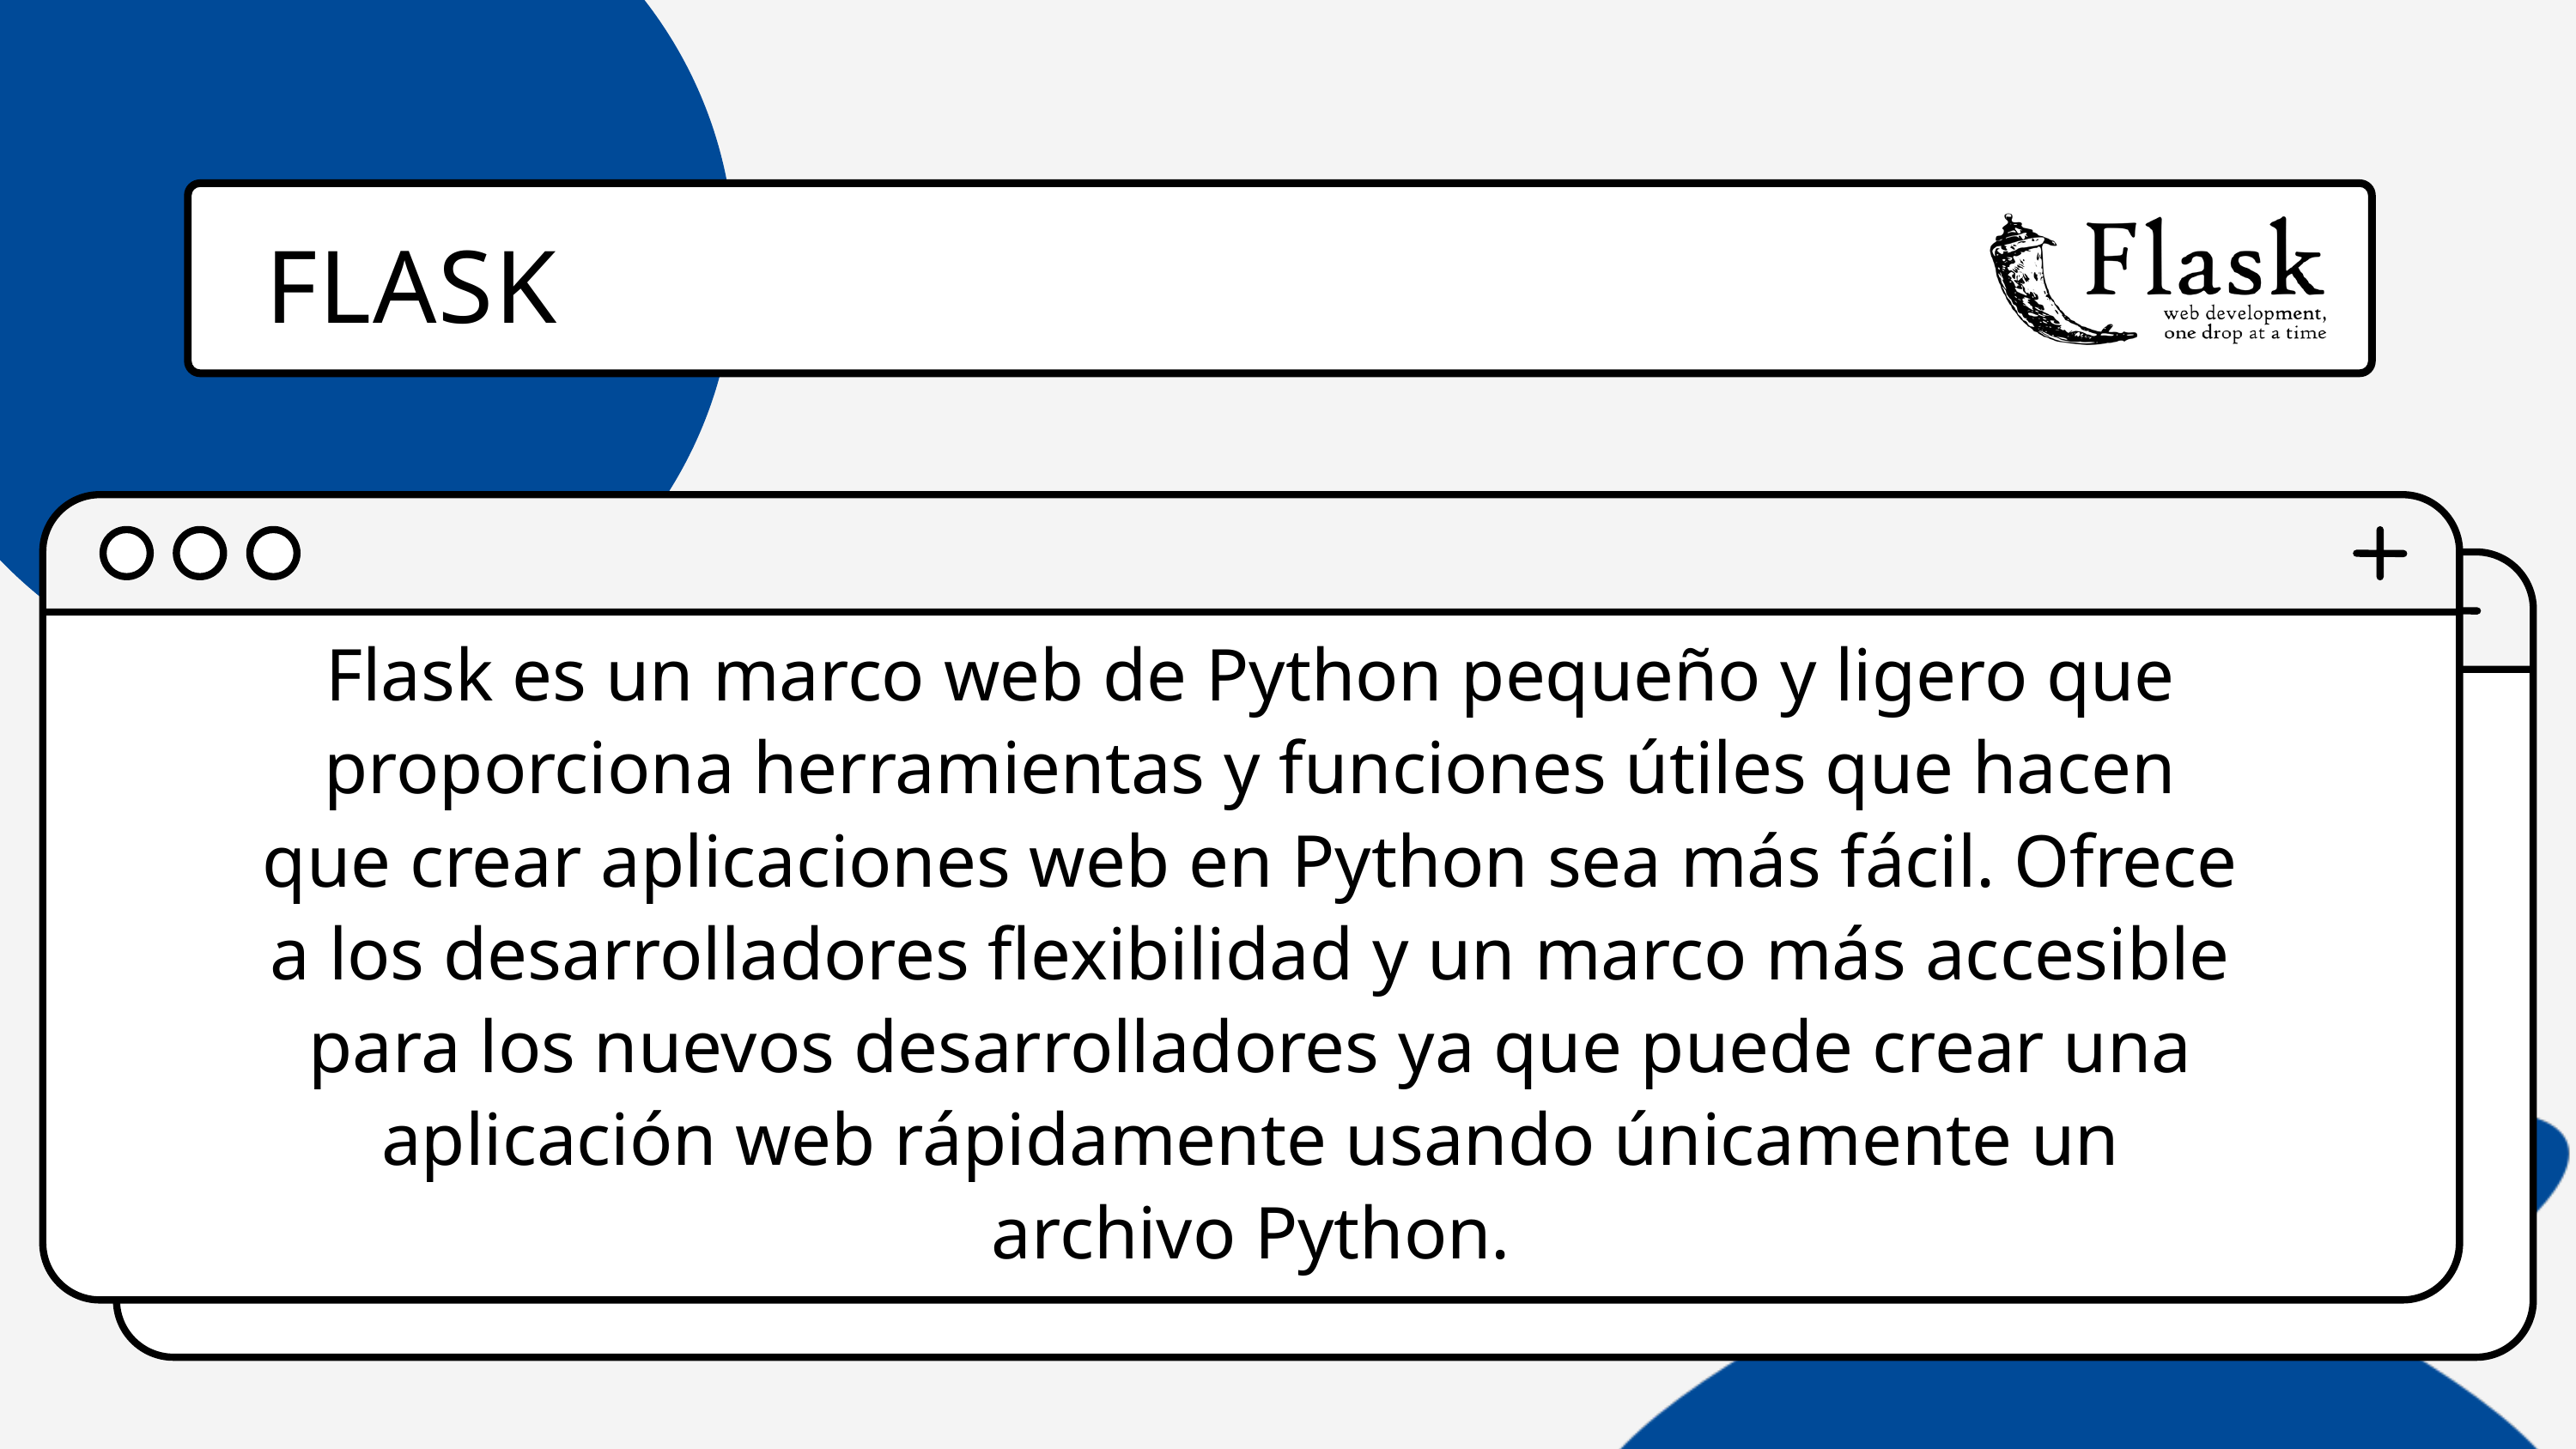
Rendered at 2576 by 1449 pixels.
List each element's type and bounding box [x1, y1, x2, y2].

picture [1980, 209, 2335, 349]
text_box [39, 490, 2537, 1361]
text_box [184, 179, 2376, 378]
picture [1545, 1091, 2576, 1449]
text_box [0, 0, 738, 693]
